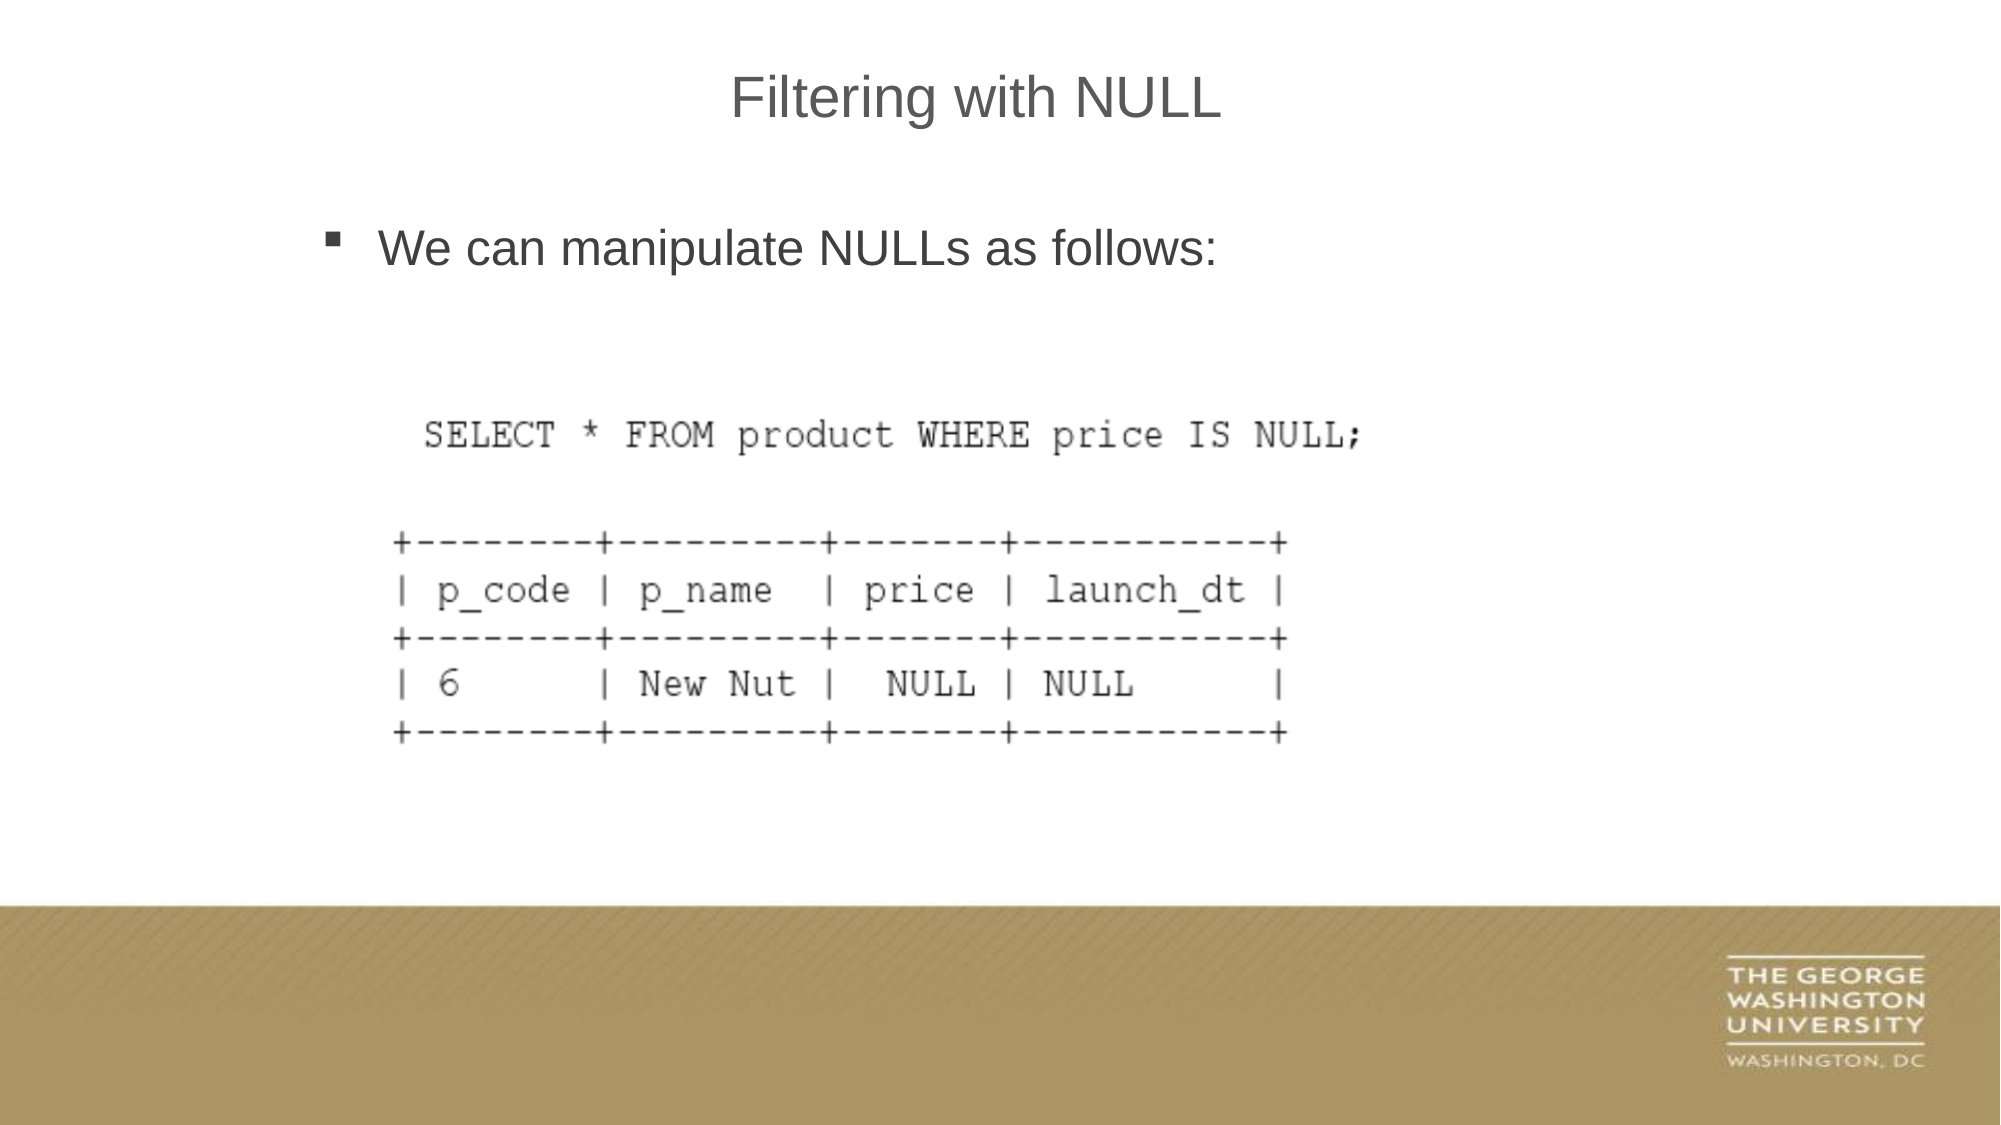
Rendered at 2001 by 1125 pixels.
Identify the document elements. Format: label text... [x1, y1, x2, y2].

title Filtering with NULL [422, 51, 1533, 148]
text_box We can manipulate NULLs as follows: [306, 208, 1687, 284]
picture [0, 0, 2000, 1125]
